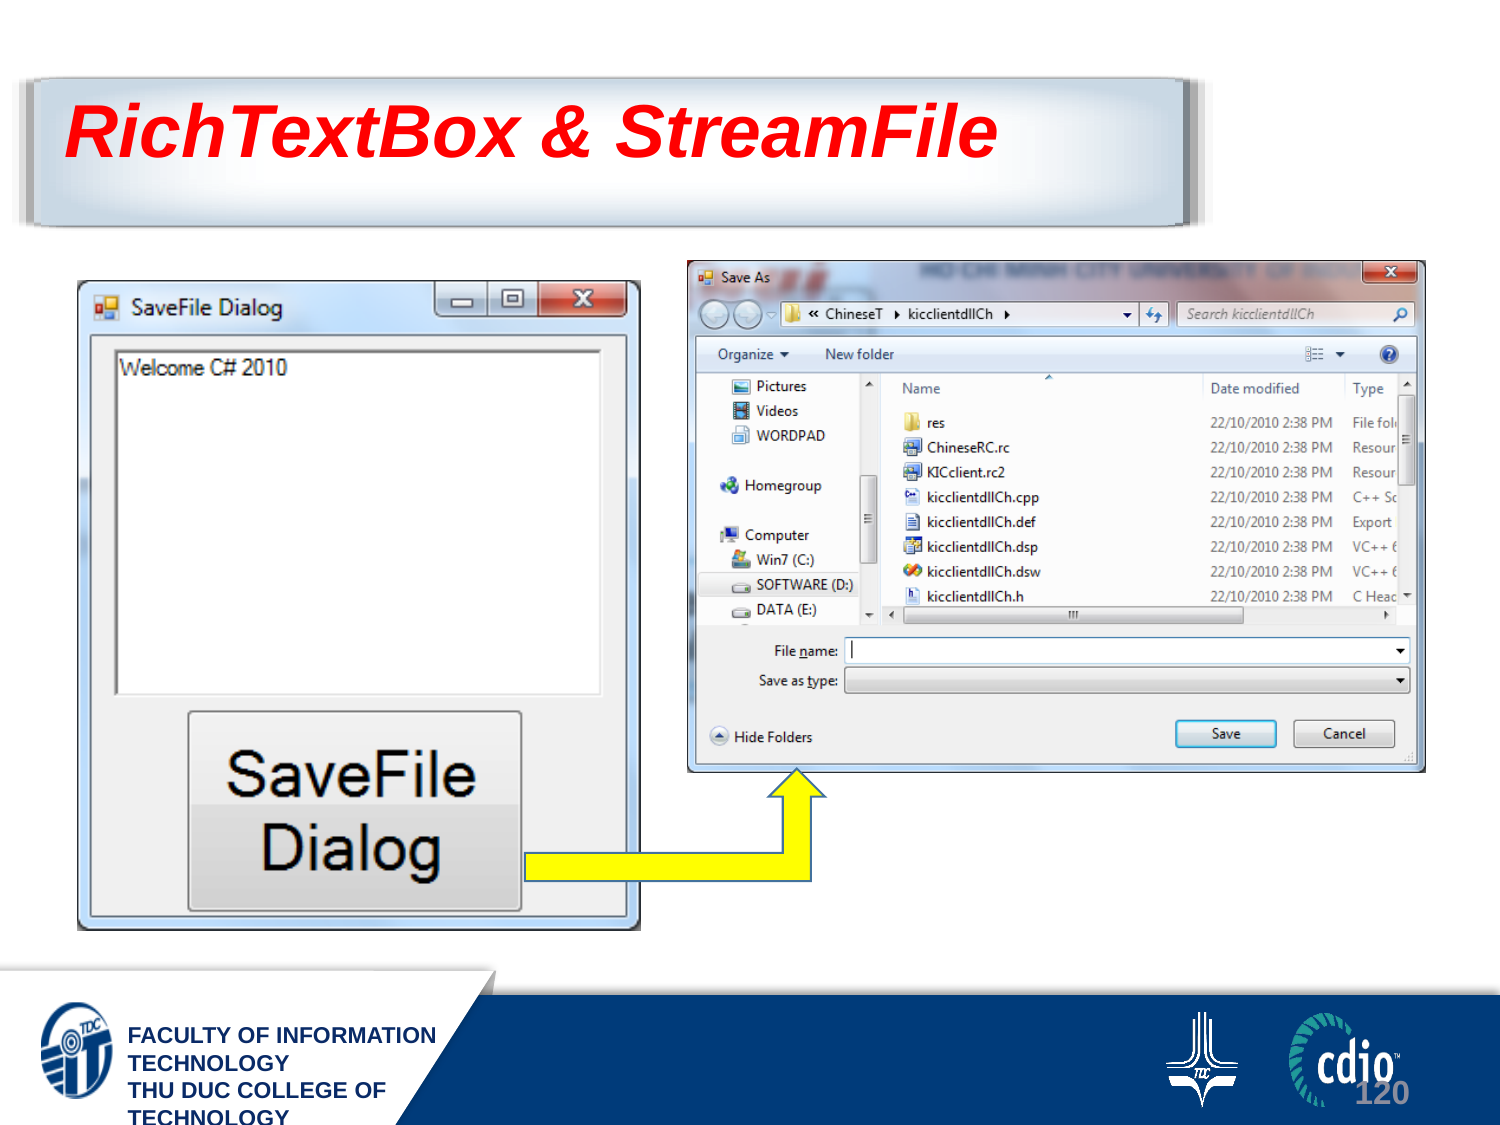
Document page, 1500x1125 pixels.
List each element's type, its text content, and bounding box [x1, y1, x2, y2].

slide_number 120 [1074, 1060, 1425, 1121]
picture [163, 1090, 170, 1096]
picture [318, 1090, 327, 1096]
picture [687, 260, 1426, 773]
picture [257, 1090, 266, 1096]
picture [202, 1090, 209, 1096]
picture [12, 75, 1213, 231]
picture [77, 280, 641, 932]
picture [1166, 1012, 1238, 1060]
text_box [641, 773, 828, 883]
picture [1289, 1013, 1400, 1060]
picture [41, 1001, 340, 1099]
